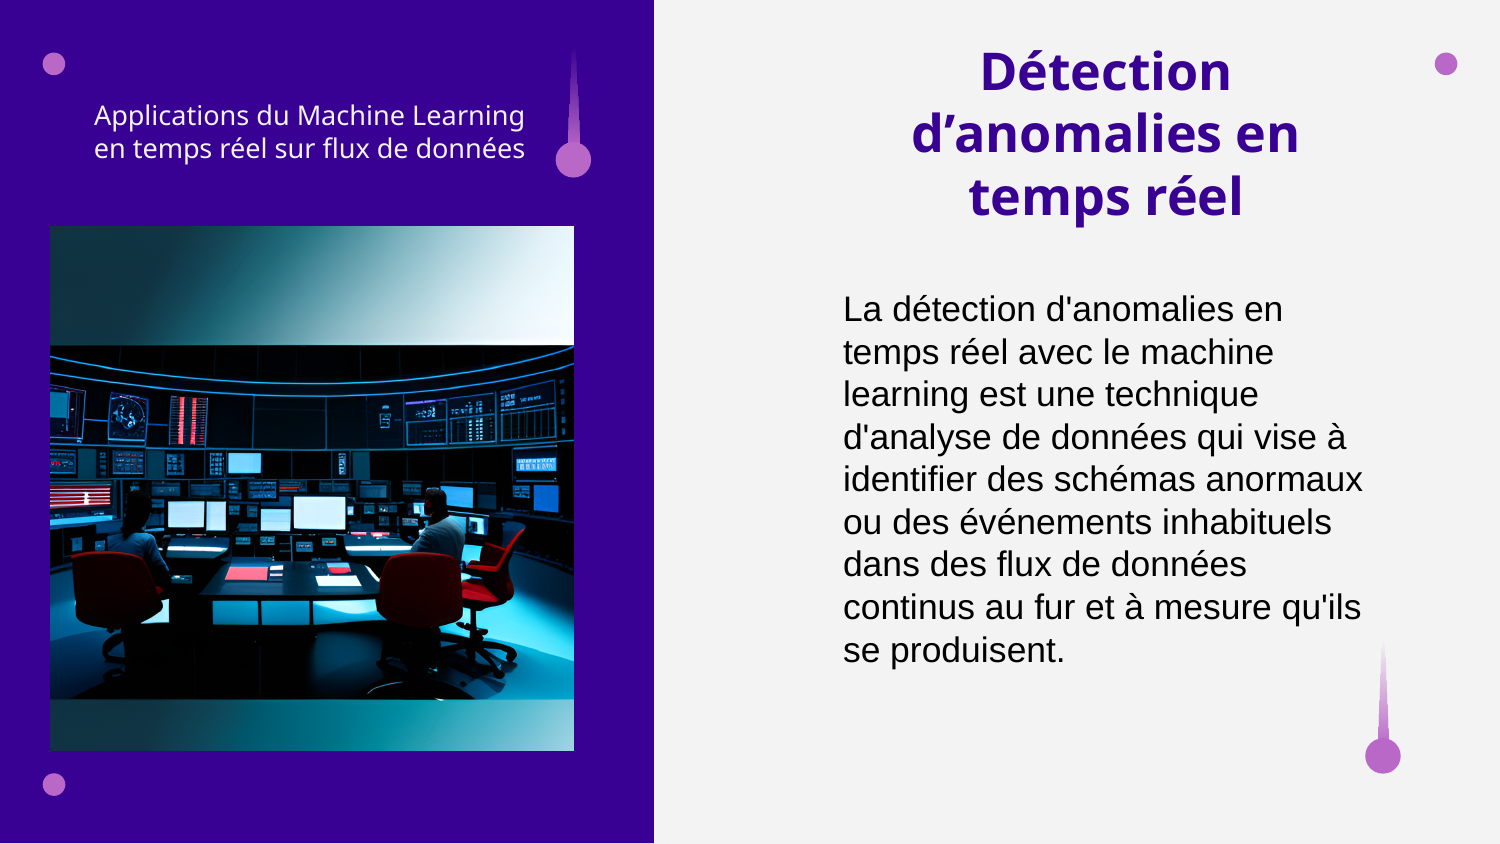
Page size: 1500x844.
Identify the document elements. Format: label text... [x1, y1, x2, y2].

text_box Applications du Machine Learning en temps réel sur flux de données [63, 83, 550, 179]
title Détection d’anomalies en temps réel [828, 55, 1385, 241]
subtitle La détection d'anomalies en temps réel avec le machine learning est une technique d'analyse de données qui vise à identifier des schémas anormaux ou des événements inhabituels dans des flux de données continus au fur et à mesure qu'ils se produisent. [828, 271, 1385, 791]
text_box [1364, 614, 1401, 774]
picture [49, 226, 574, 751]
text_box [555, 18, 592, 178]
